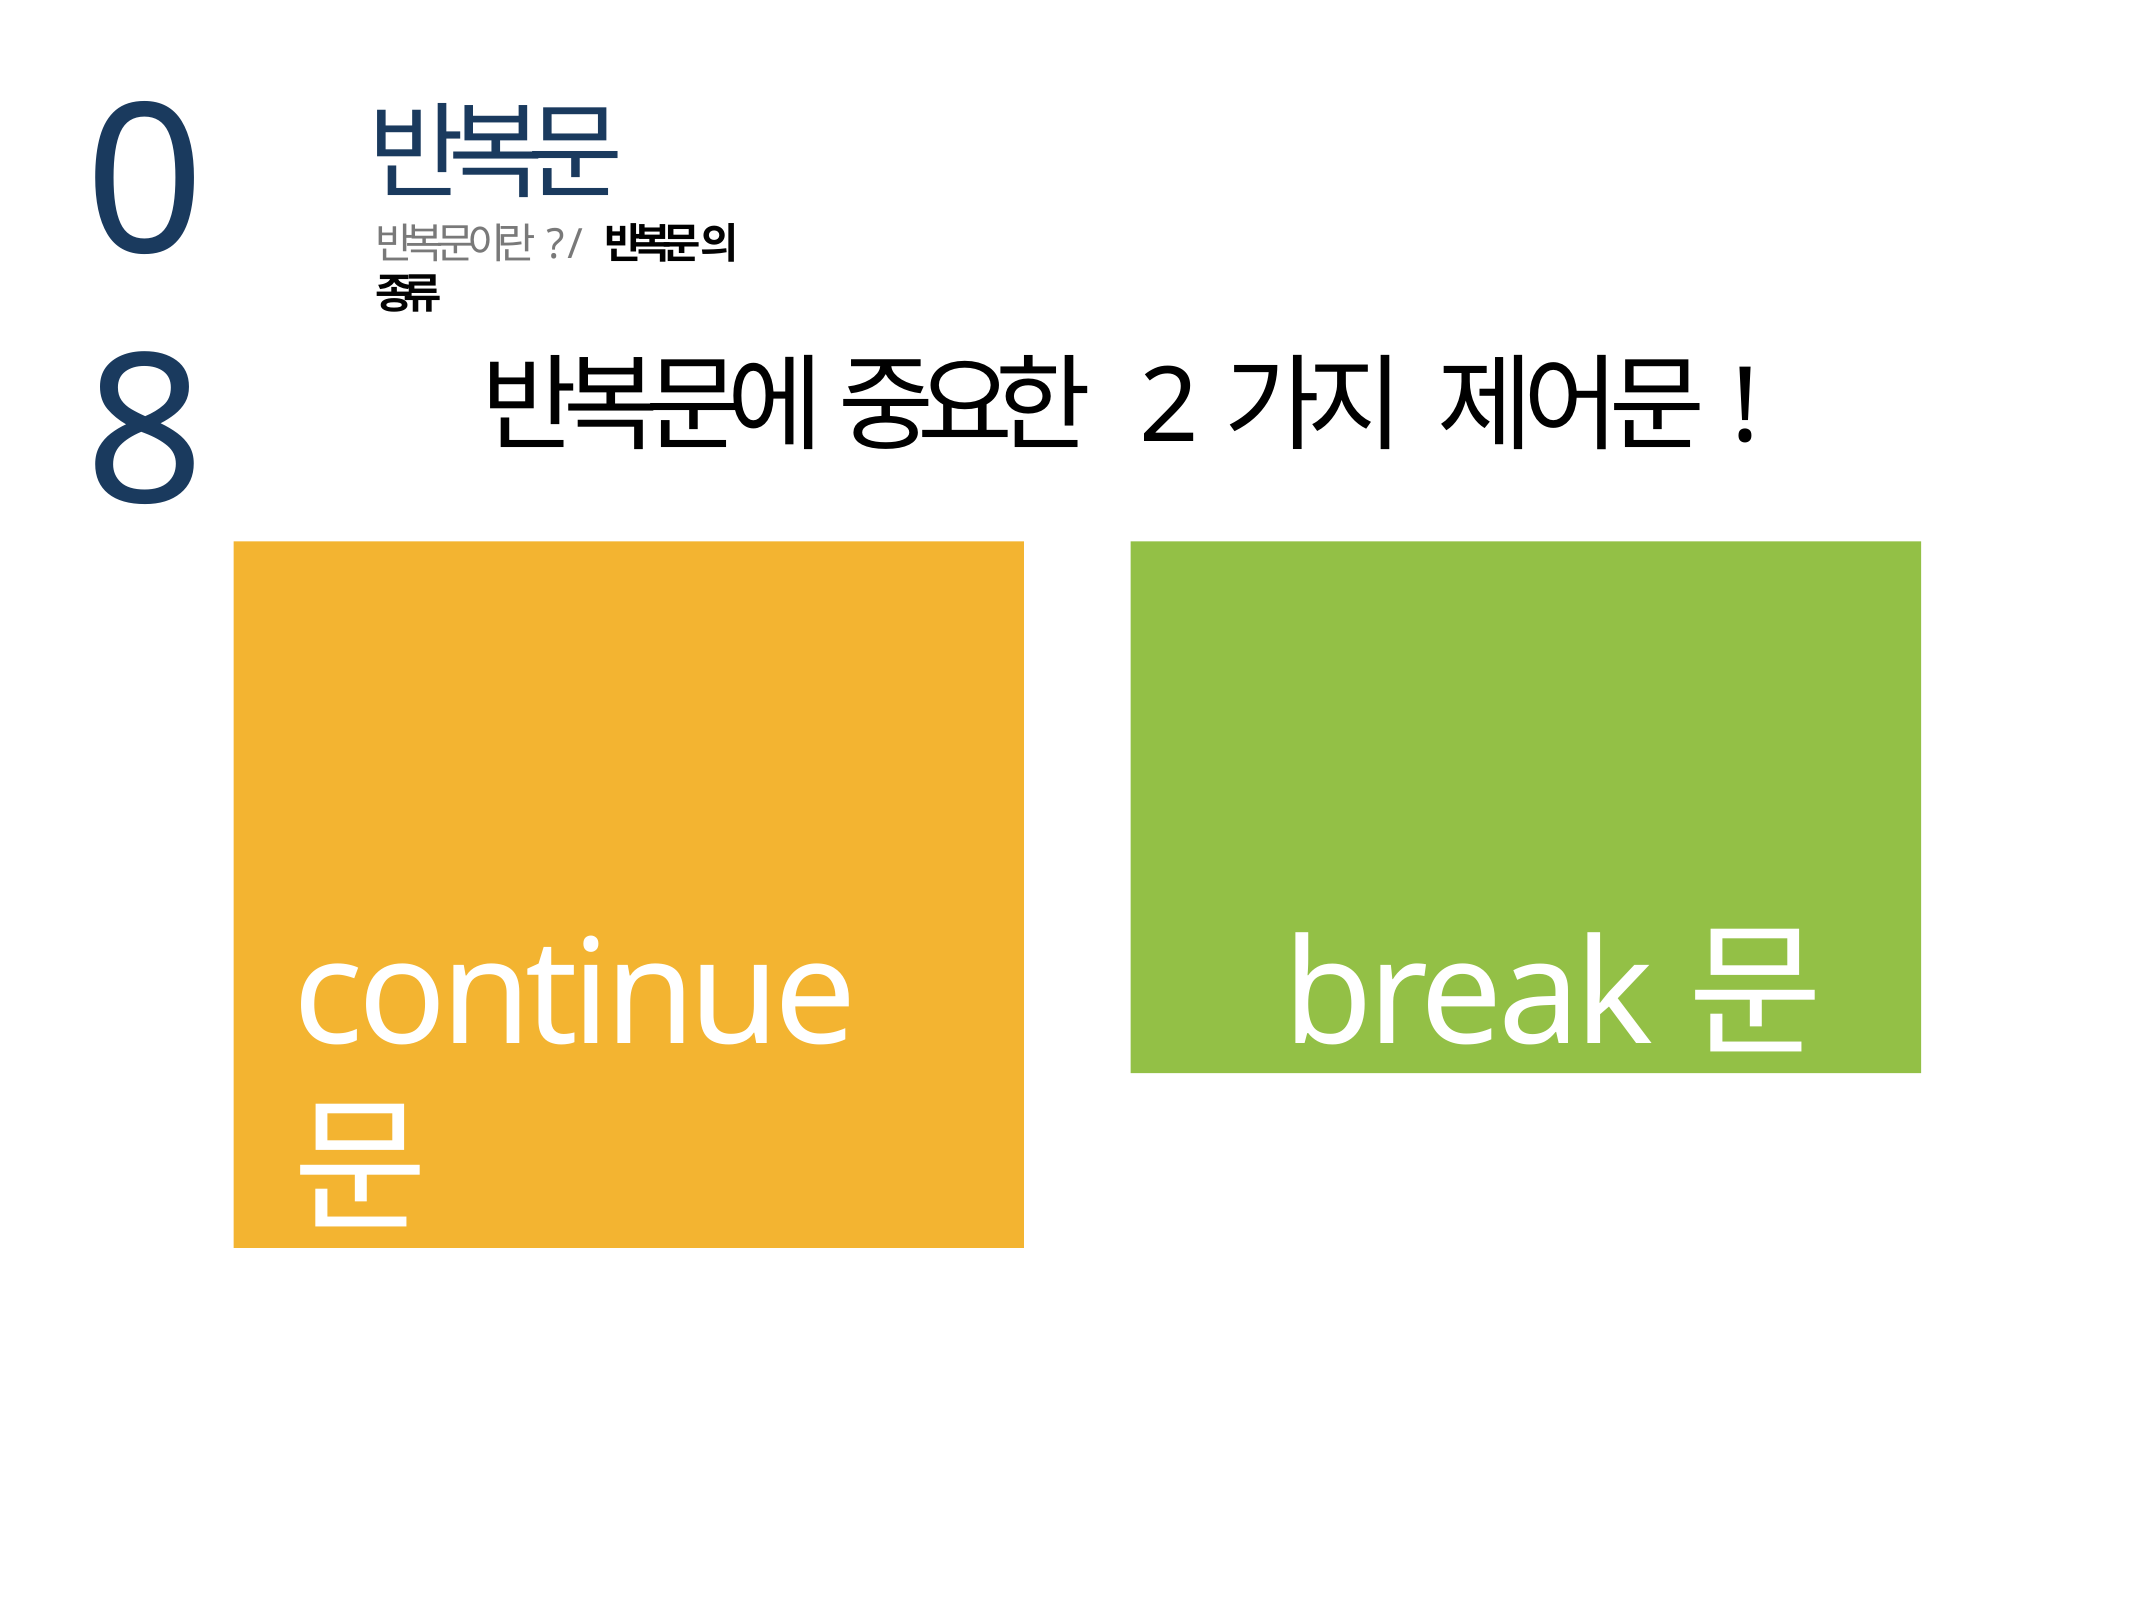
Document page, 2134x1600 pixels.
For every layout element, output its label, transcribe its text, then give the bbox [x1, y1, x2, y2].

text_box 반복문 반복문이란? / 반복문의 종류 [366, 85, 801, 317]
text_box 08 [83, 43, 332, 544]
text_box continue문 [233, 541, 1024, 1248]
text_box 반복문에 중요한 2가지 제어문! [479, 337, 1740, 463]
text_box break문 [1130, 541, 1922, 1074]
